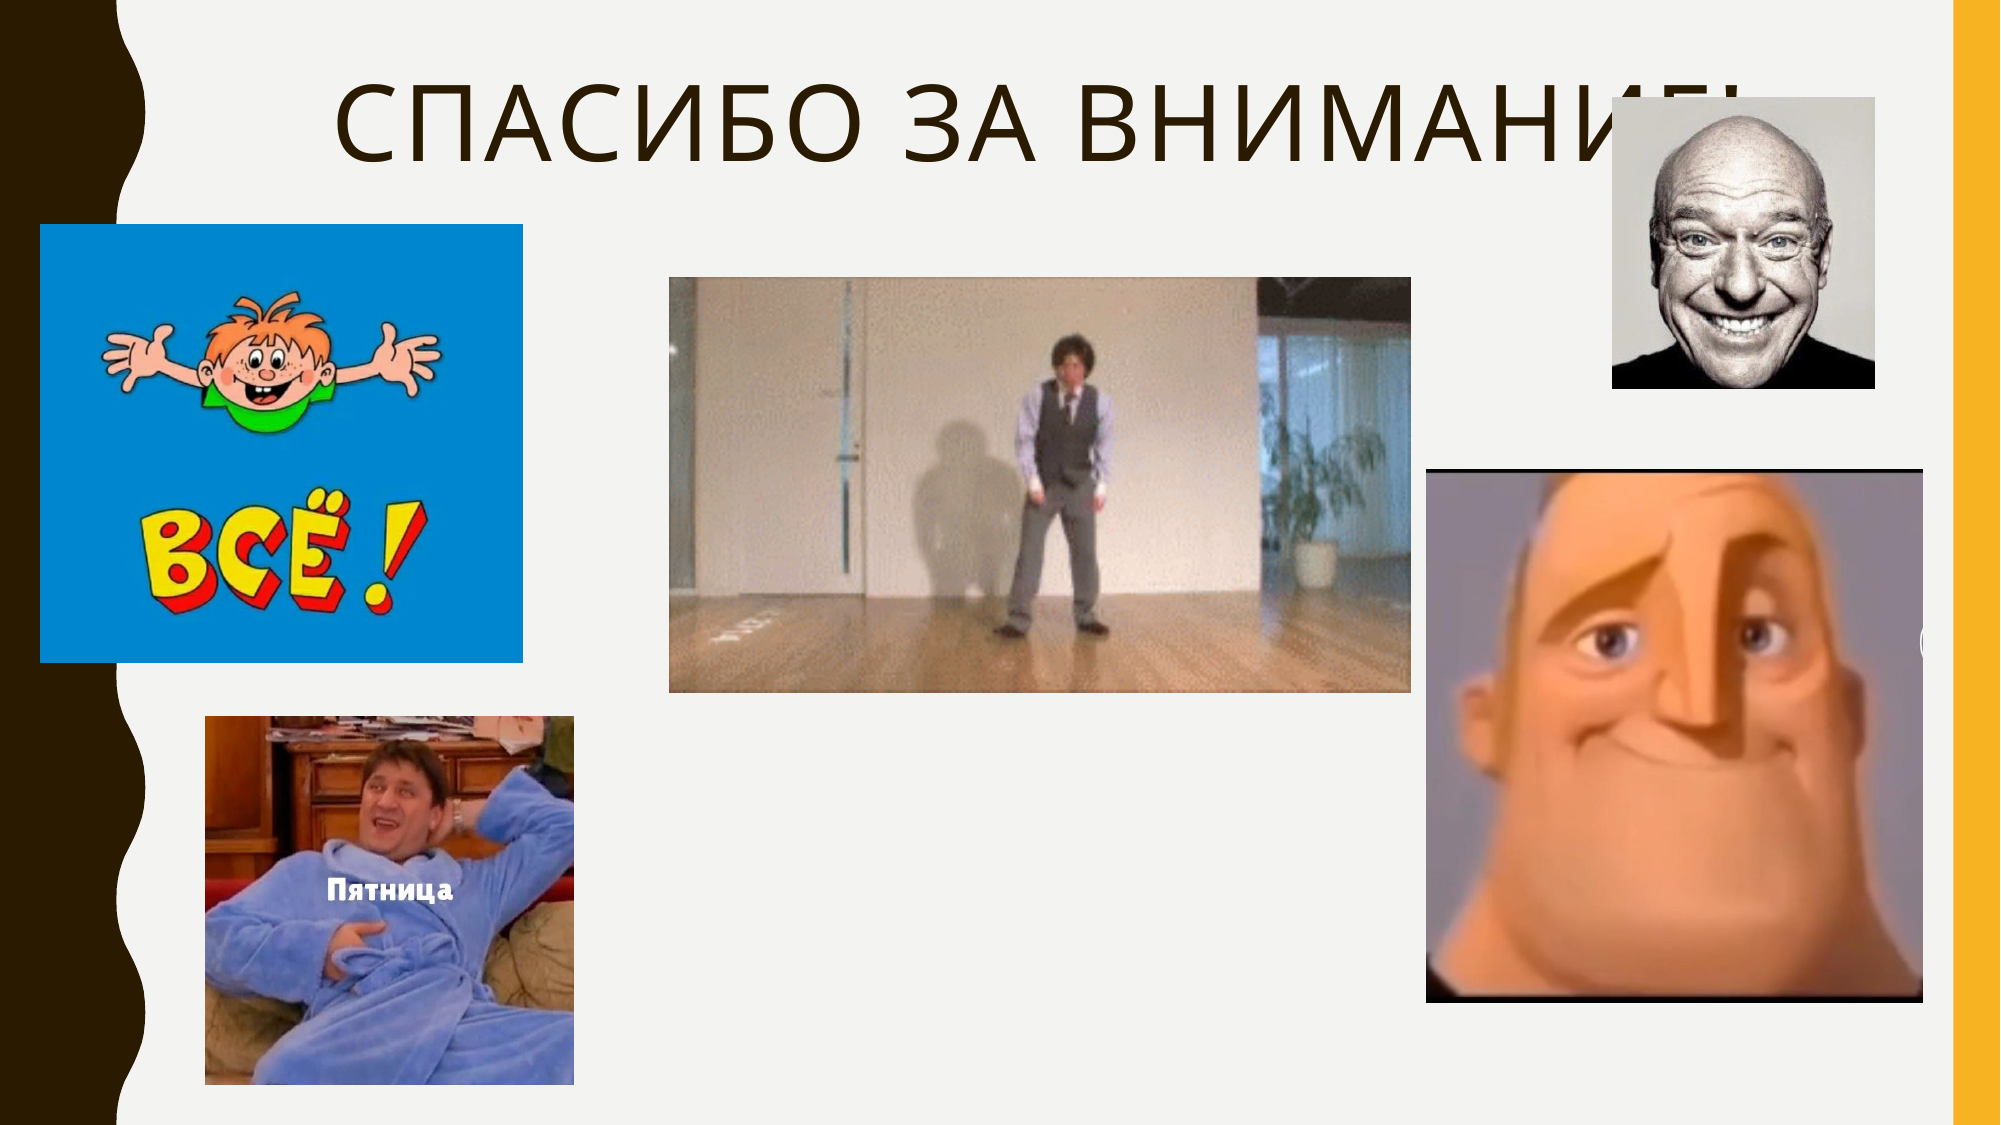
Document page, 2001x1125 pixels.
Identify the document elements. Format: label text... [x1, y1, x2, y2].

title Спасибо за внимание! [205, 62, 1875, 210]
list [669, 277, 1411, 693]
picture [205, 716, 574, 1085]
picture [40, 224, 523, 663]
picture [1426, 469, 1923, 1003]
picture [1612, 97, 1875, 390]
